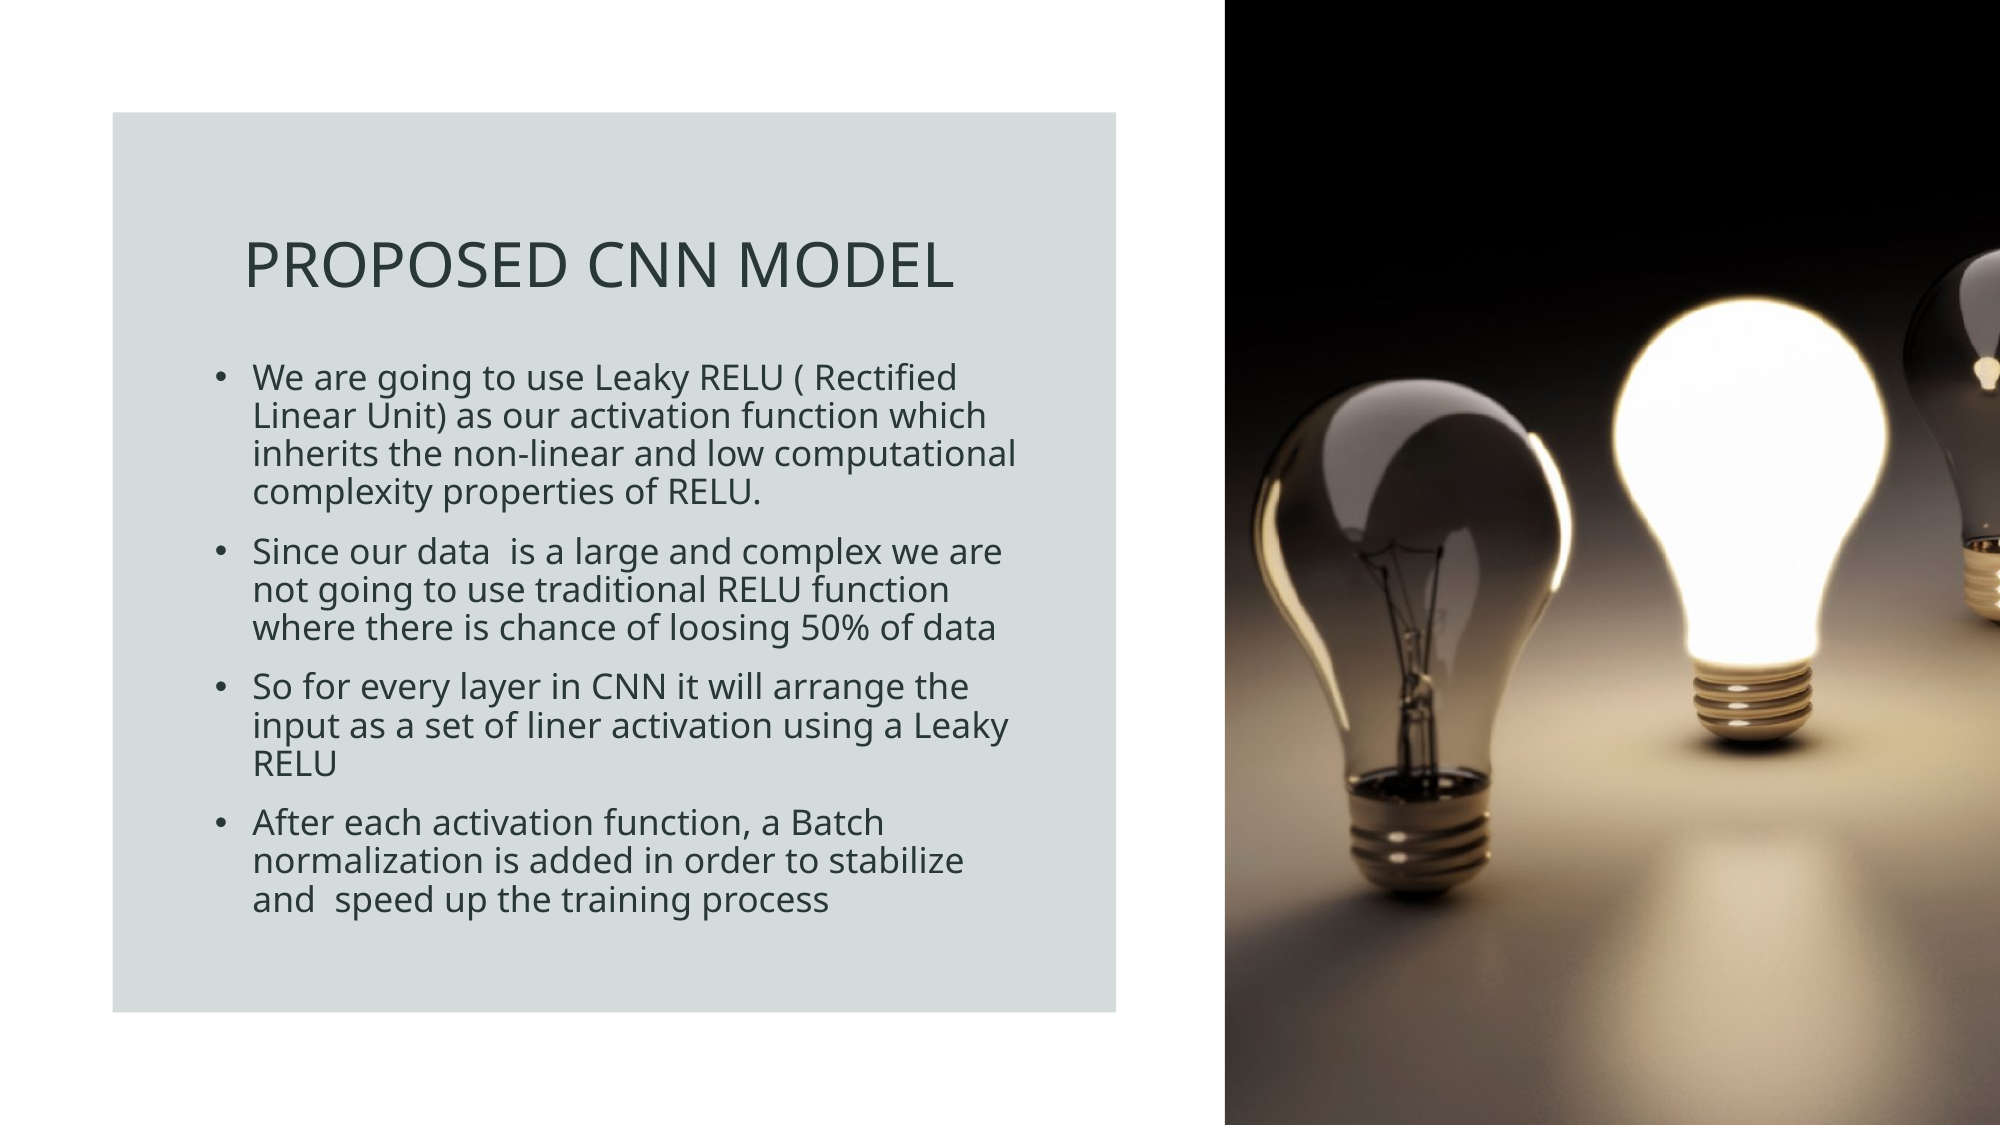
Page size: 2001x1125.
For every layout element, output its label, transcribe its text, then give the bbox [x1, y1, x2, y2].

text_box [0, 0, 1222, 1125]
title PROPOSED CNN MODEL [172, 150, 1028, 309]
picture [1224, 0, 2000, 1125]
text_box [112, 112, 1117, 1013]
list We are going to use Leaky RELU ( Rectified Linear Unit) as our activation function which inherits the non-linear and low computational complexity properties of RELU. Since our data is a large and complex we are not going to use traditional RELU function where there is chance of loosing 50% of data So for every layer in CNN it will arrange the input as a set of liner activation using a Leaky RELU After each activation function, a Batch normalization is added in order to stabilize and speed up the training process [199, 352, 1040, 968]
